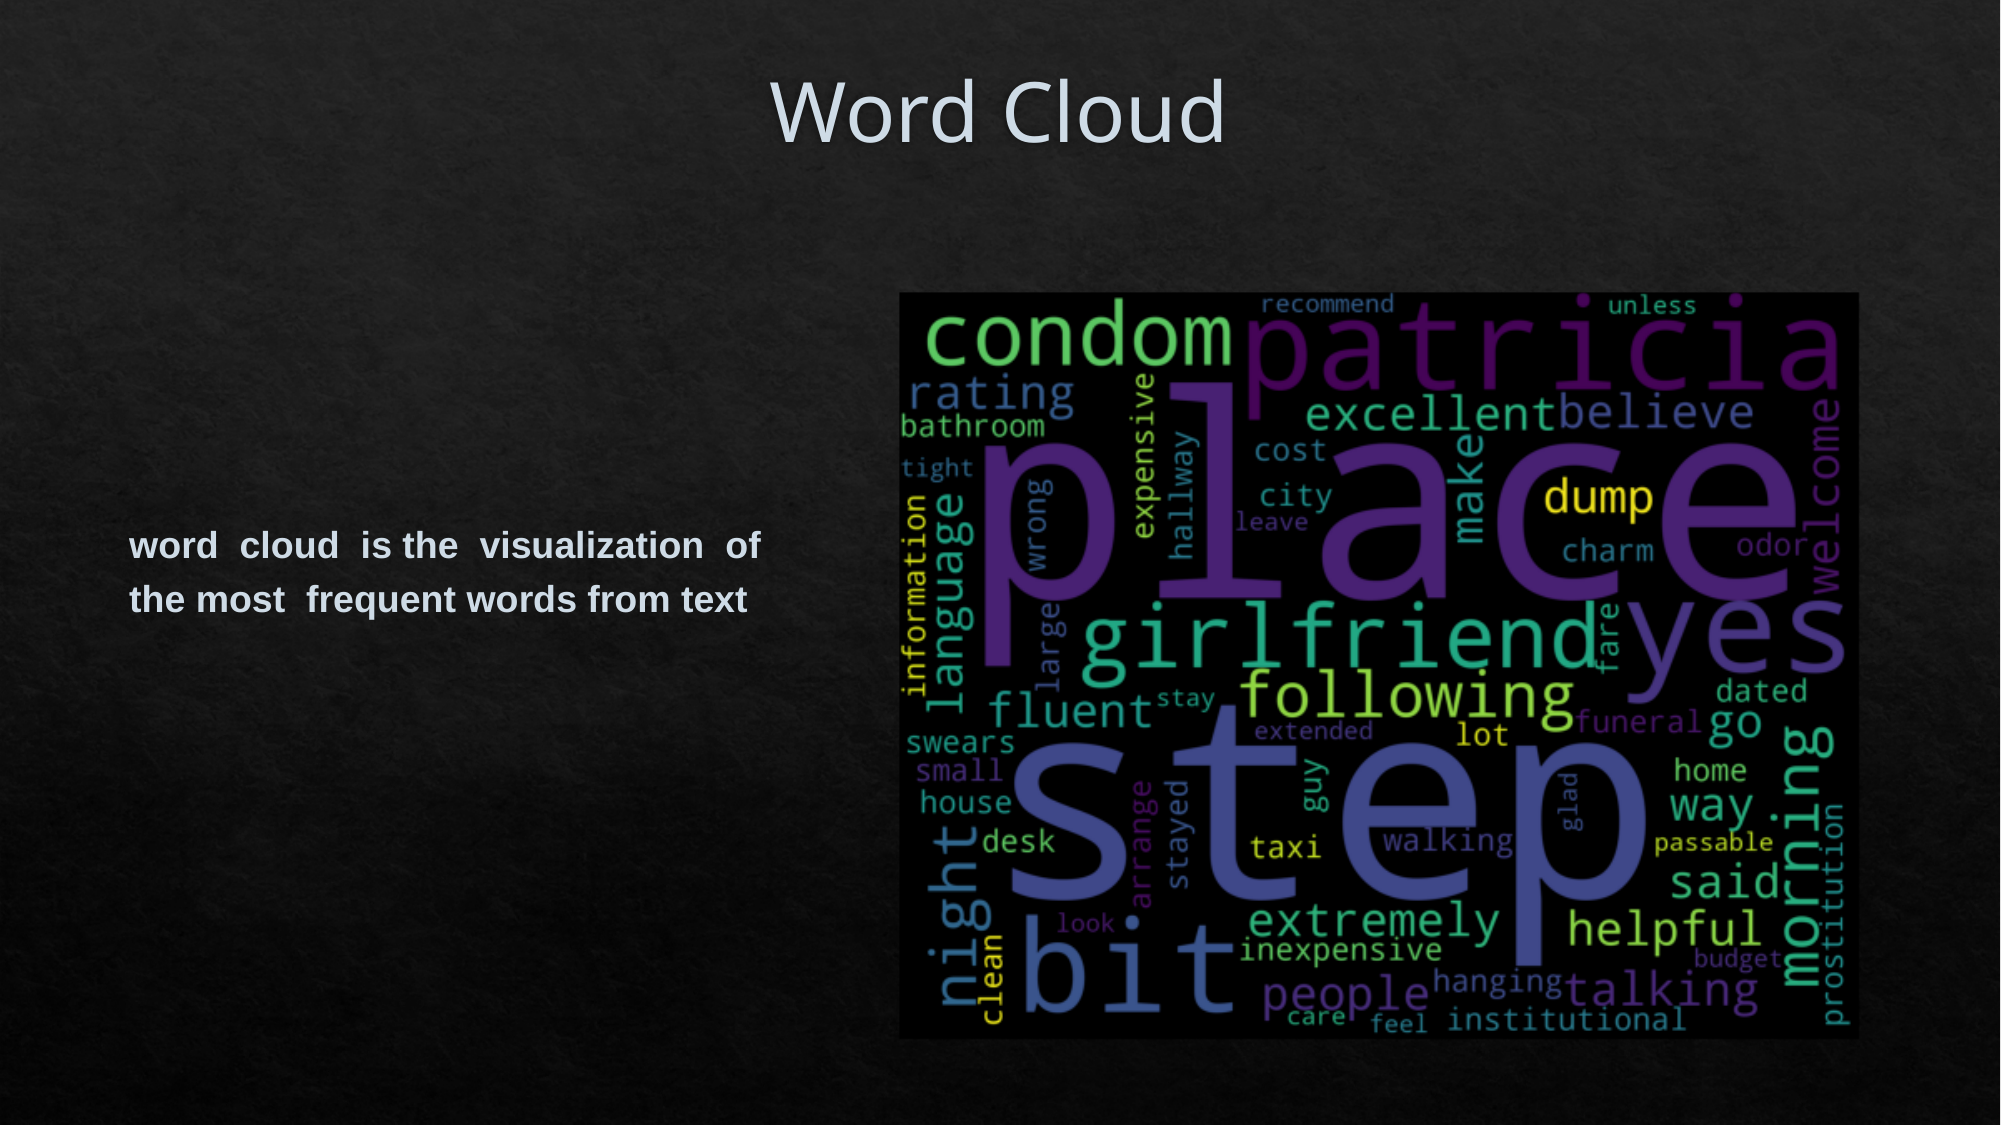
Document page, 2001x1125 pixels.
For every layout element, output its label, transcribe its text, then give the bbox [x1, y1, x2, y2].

title Word Cloud [149, 12, 1849, 219]
picture [0, 0, 2001, 1125]
text_box word cloud is the visualization of the most frequent words from text [114, 497, 813, 636]
